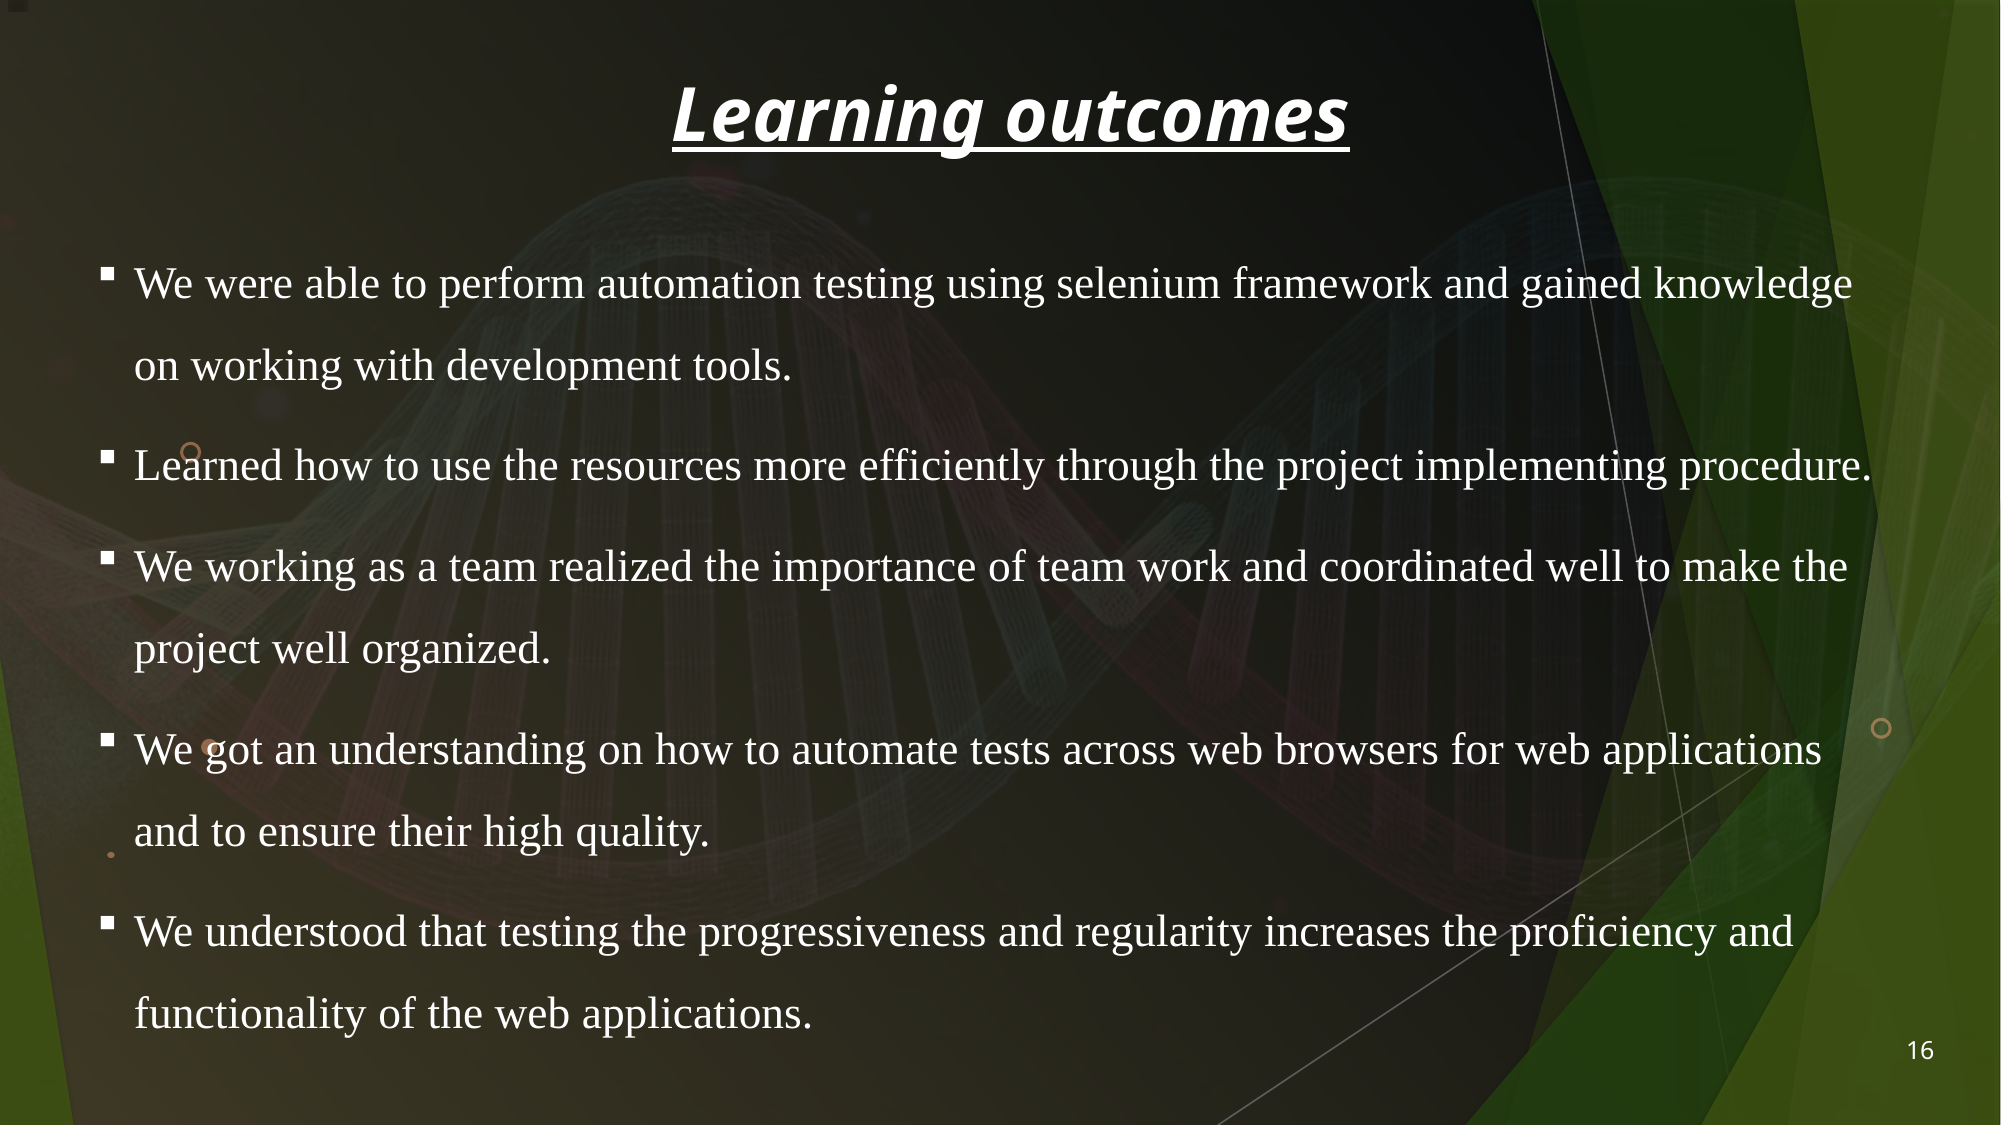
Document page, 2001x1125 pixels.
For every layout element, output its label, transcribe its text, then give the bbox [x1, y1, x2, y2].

text_box Learning outcomes [148, 54, 1874, 180]
slide_number 16 [1499, 1021, 1950, 1082]
text_box We were able to perform automation testing using selenium framework and gained knowledge on working with development tools. Learned how to use the resources more efficiently through the project implementing procedure. We working as a team realized the importance of team work and coordinated well to make the project well organized. We got an understanding on how to automate tests across web browsers for web applications and to ensure their high quality. We understood that testing the progressiveness and regularity increases the proficiency and functionality of the web applications. [82, 217, 1895, 1060]
